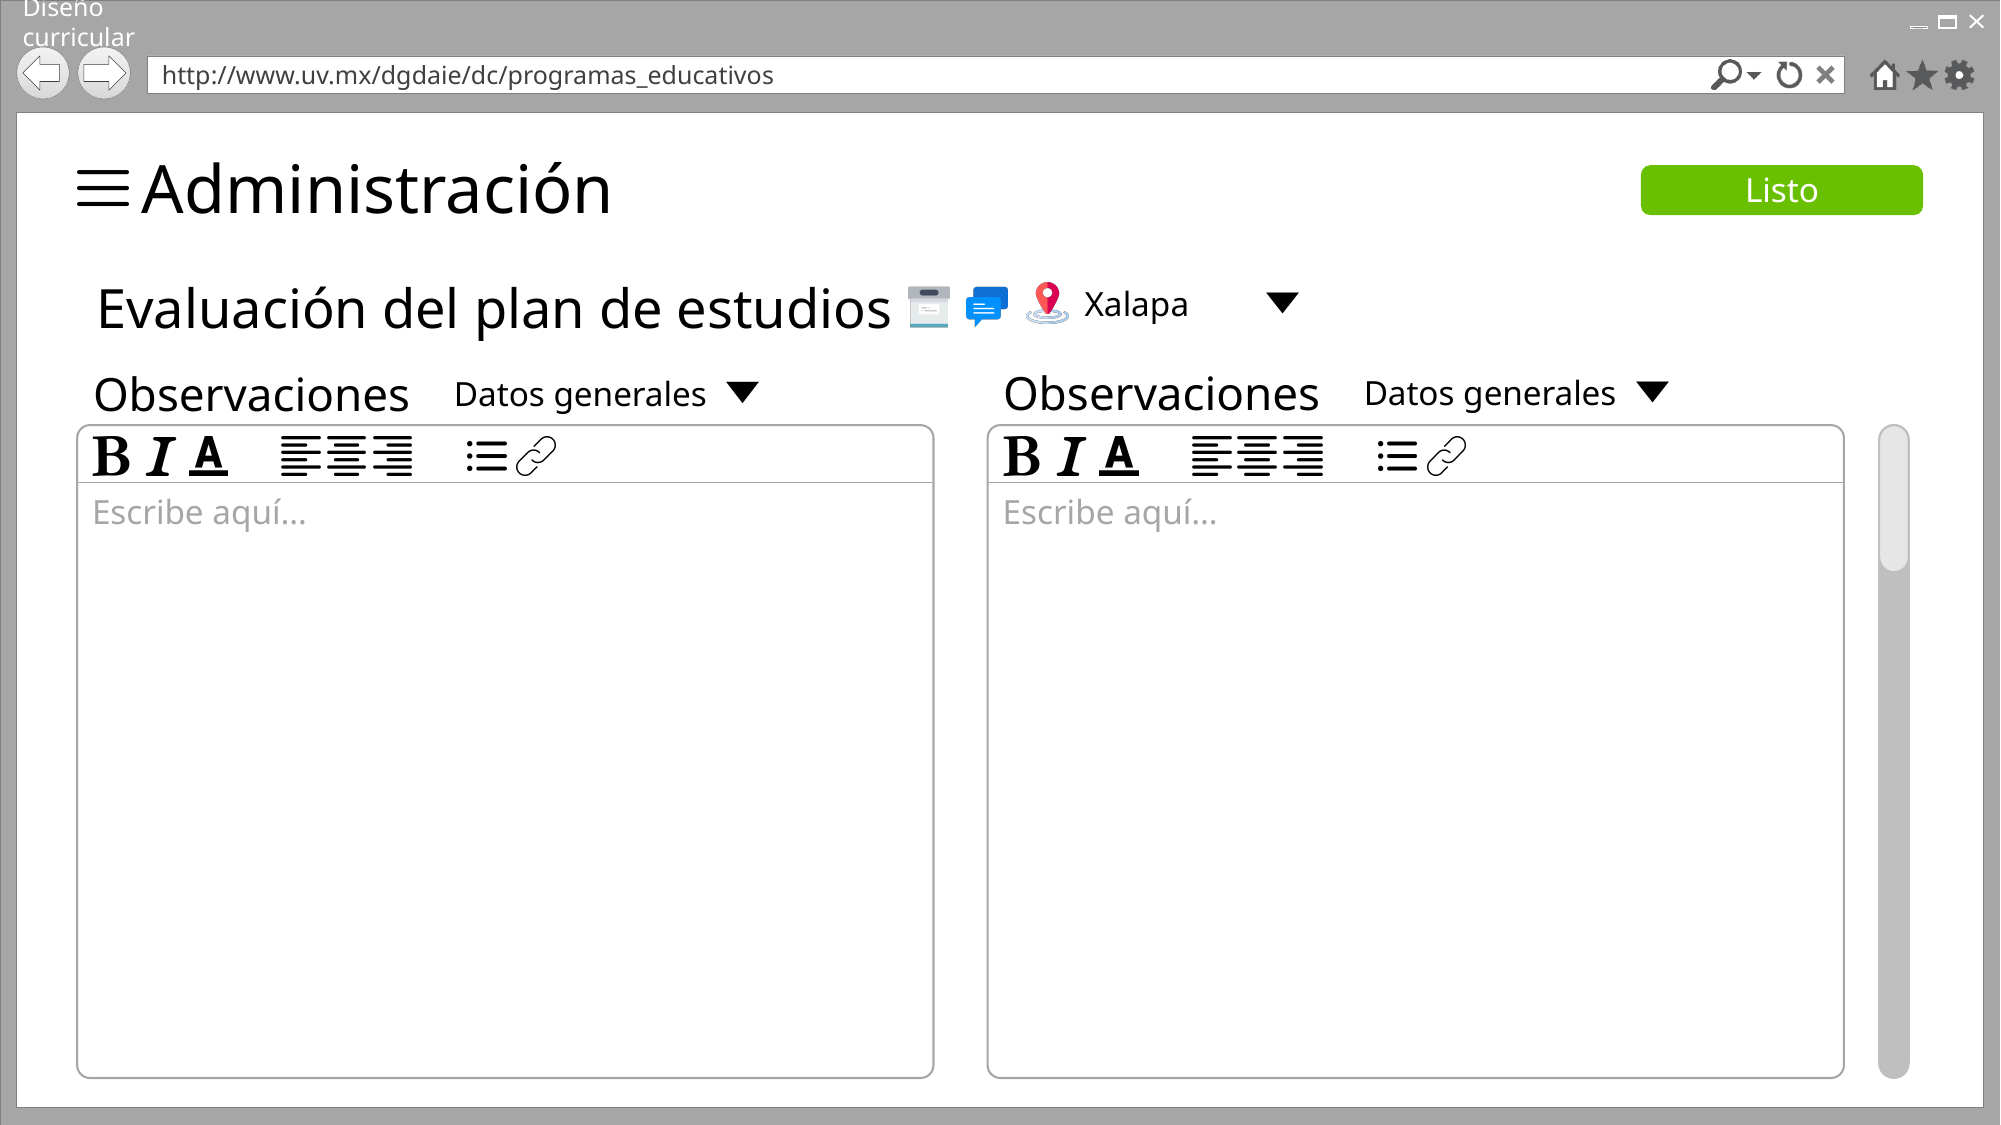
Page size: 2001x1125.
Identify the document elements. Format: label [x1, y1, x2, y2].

text_box [987, 425, 1844, 482]
picture [373, 436, 412, 476]
picture [908, 286, 950, 328]
picture [1002, 436, 1041, 476]
text_box [1641, 166, 1923, 215]
text_box [1879, 425, 1909, 1078]
picture [1427, 436, 1466, 476]
picture [1283, 436, 1323, 476]
picture [1192, 436, 1232, 476]
picture [281, 436, 321, 476]
picture [966, 286, 1008, 328]
picture [516, 436, 556, 476]
picture [1026, 282, 1069, 324]
picture [467, 436, 507, 476]
picture [77, 162, 129, 214]
text_box [0, 0, 2000, 1125]
text_box [1348, 369, 1669, 417]
picture [1237, 436, 1277, 476]
text_box [77, 425, 934, 1078]
picture [1052, 437, 1091, 477]
picture [189, 436, 228, 476]
picture [1099, 436, 1139, 476]
text_box [438, 369, 760, 418]
text_box [987, 483, 1844, 1078]
picture [141, 437, 181, 477]
picture [1378, 436, 1417, 476]
text_box [1068, 280, 1299, 329]
picture [91, 436, 131, 476]
picture [327, 436, 366, 476]
